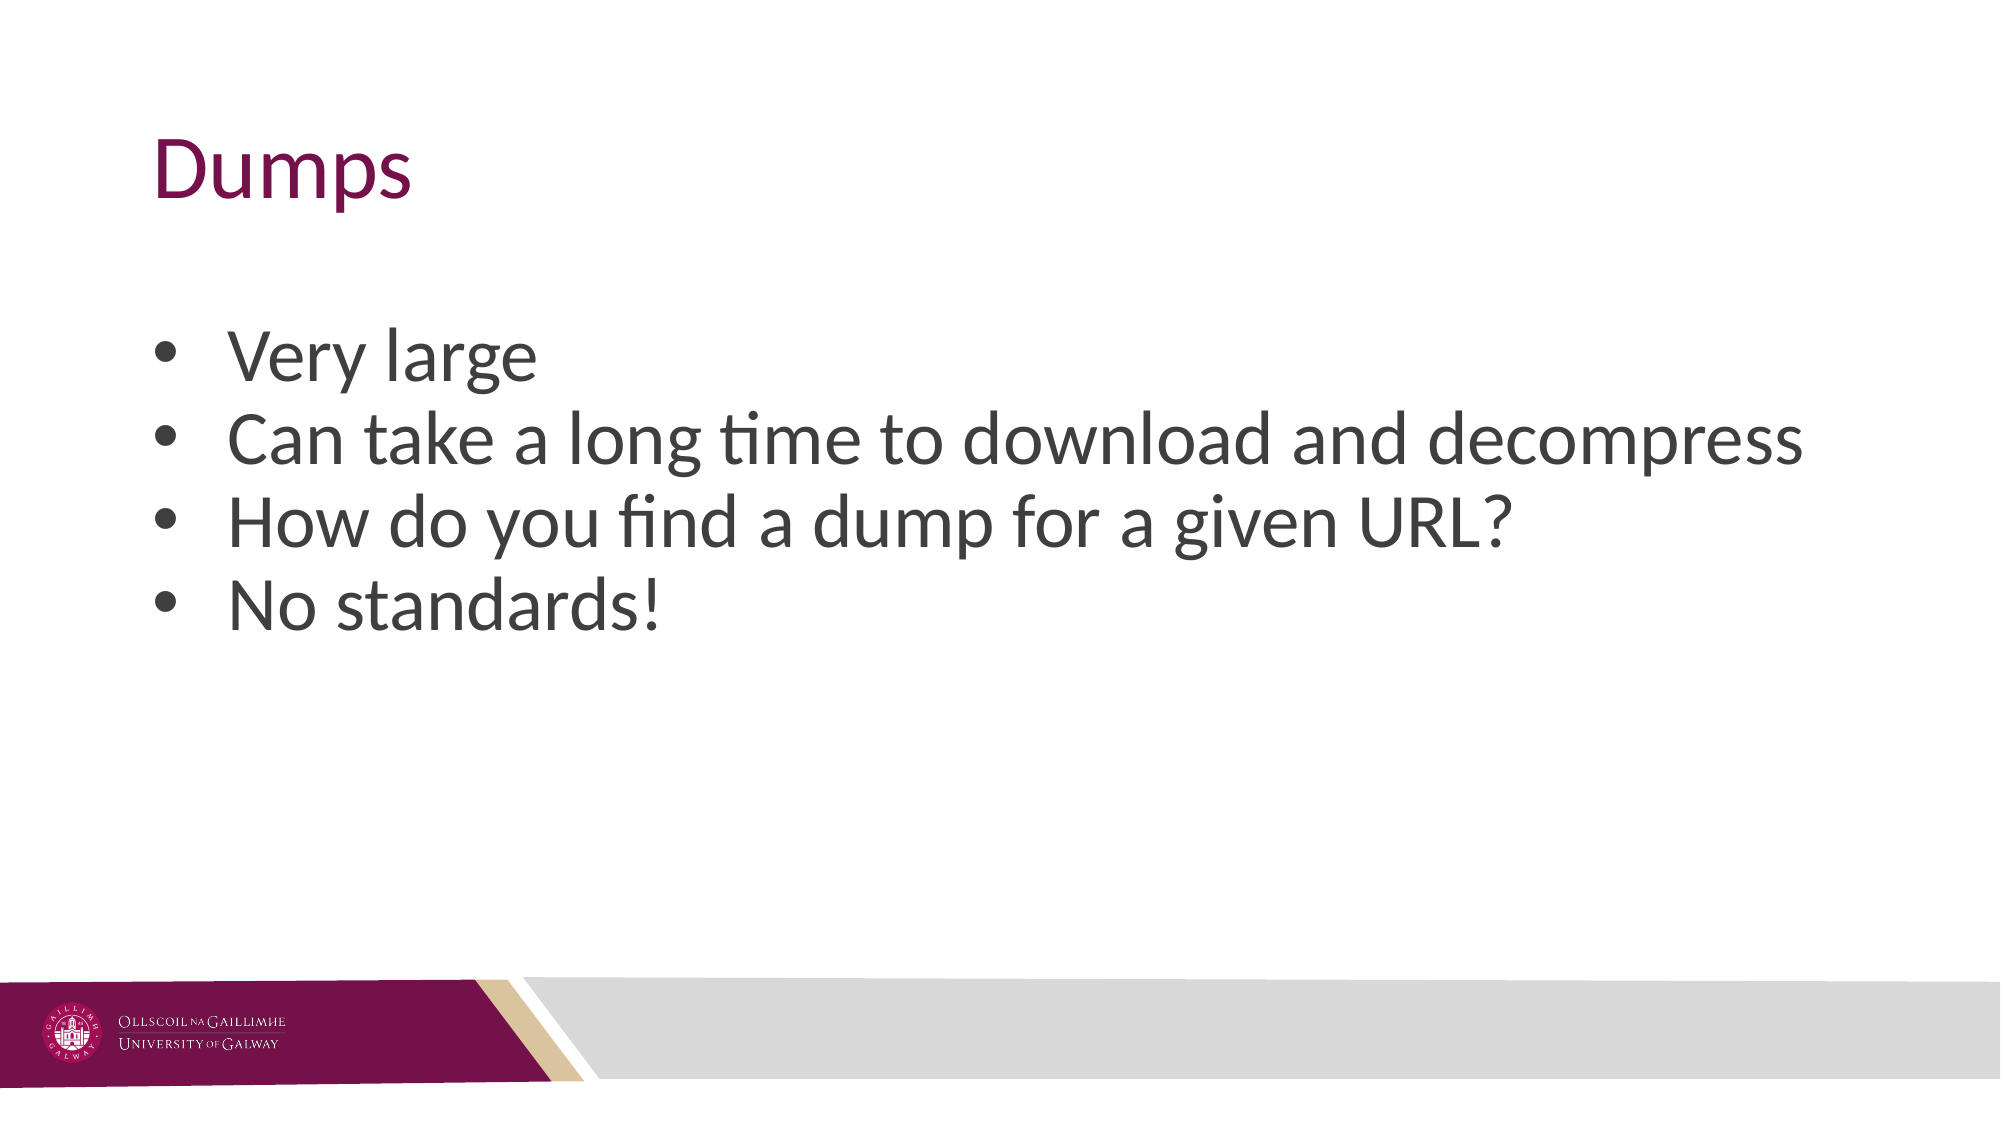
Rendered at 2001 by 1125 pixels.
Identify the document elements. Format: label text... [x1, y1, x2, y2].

list Very large Can take a long time to download and decompress How do you find a dump for a given URL? No standards! [137, 299, 1863, 925]
title Dumps [137, 59, 1863, 278]
picture [42, 1002, 285, 1063]
